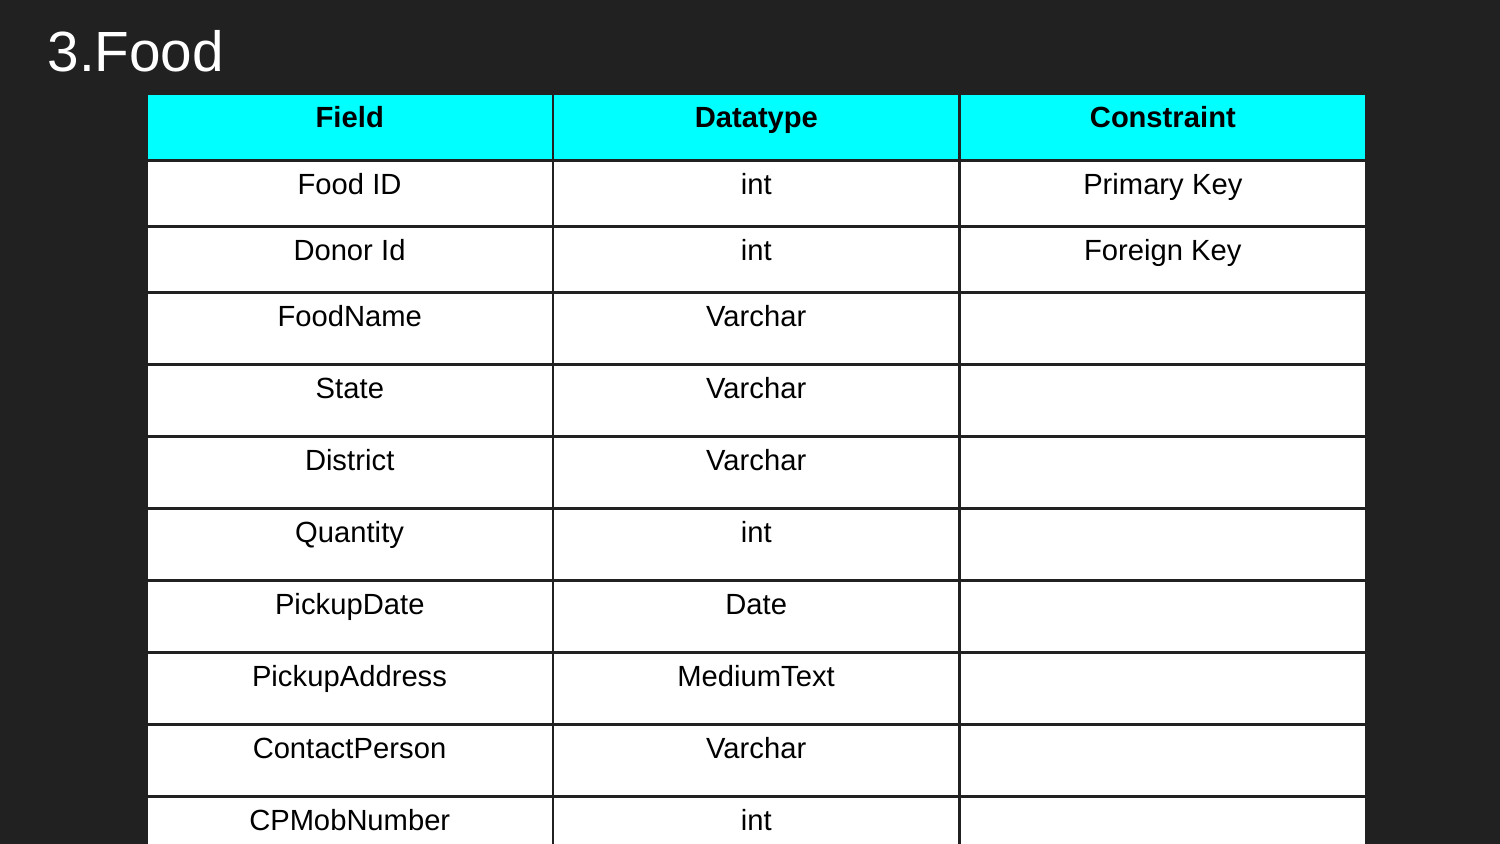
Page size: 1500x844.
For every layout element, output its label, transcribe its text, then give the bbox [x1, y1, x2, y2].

table_cell PickupAddress [148, 654, 552, 723]
table_cell FoodName [148, 294, 552, 363]
table_cell Quantity [148, 510, 552, 579]
table_cell Varchar [554, 366, 958, 435]
table_cell [961, 366, 1365, 435]
table_header Constraint [961, 95, 1365, 159]
table_cell PickupDate [148, 582, 552, 651]
table_cell Foreign Key [961, 228, 1365, 291]
table_cell District [148, 438, 552, 507]
table_cell [961, 654, 1365, 723]
table_cell [961, 294, 1365, 363]
table_cell State [148, 366, 552, 435]
table_cell Varchar [554, 726, 958, 795]
table_cell Date [554, 582, 958, 651]
text_box 3.Food [32, 0, 1431, 94]
table_header Field [148, 95, 552, 159]
table_header Datatype [554, 95, 958, 159]
table_cell MediumText [554, 654, 958, 723]
table_cell int [554, 228, 958, 291]
table_cell [961, 438, 1365, 507]
table_cell [961, 726, 1365, 795]
table_cell ContactPerson [148, 726, 552, 795]
table_cell Food ID [148, 162, 552, 225]
table_cell Varchar [554, 438, 958, 507]
table_cell [961, 798, 1365, 844]
table_cell Varchar [554, 294, 958, 363]
table_cell Primary Key [961, 162, 1365, 225]
table_cell int [554, 798, 958, 844]
table_cell [961, 582, 1365, 651]
table_cell Donor Id [148, 228, 552, 291]
table_cell CPMobNumber [148, 798, 552, 844]
table_cell [961, 510, 1365, 579]
table_cell int [554, 162, 958, 225]
table_cell int [554, 510, 958, 579]
